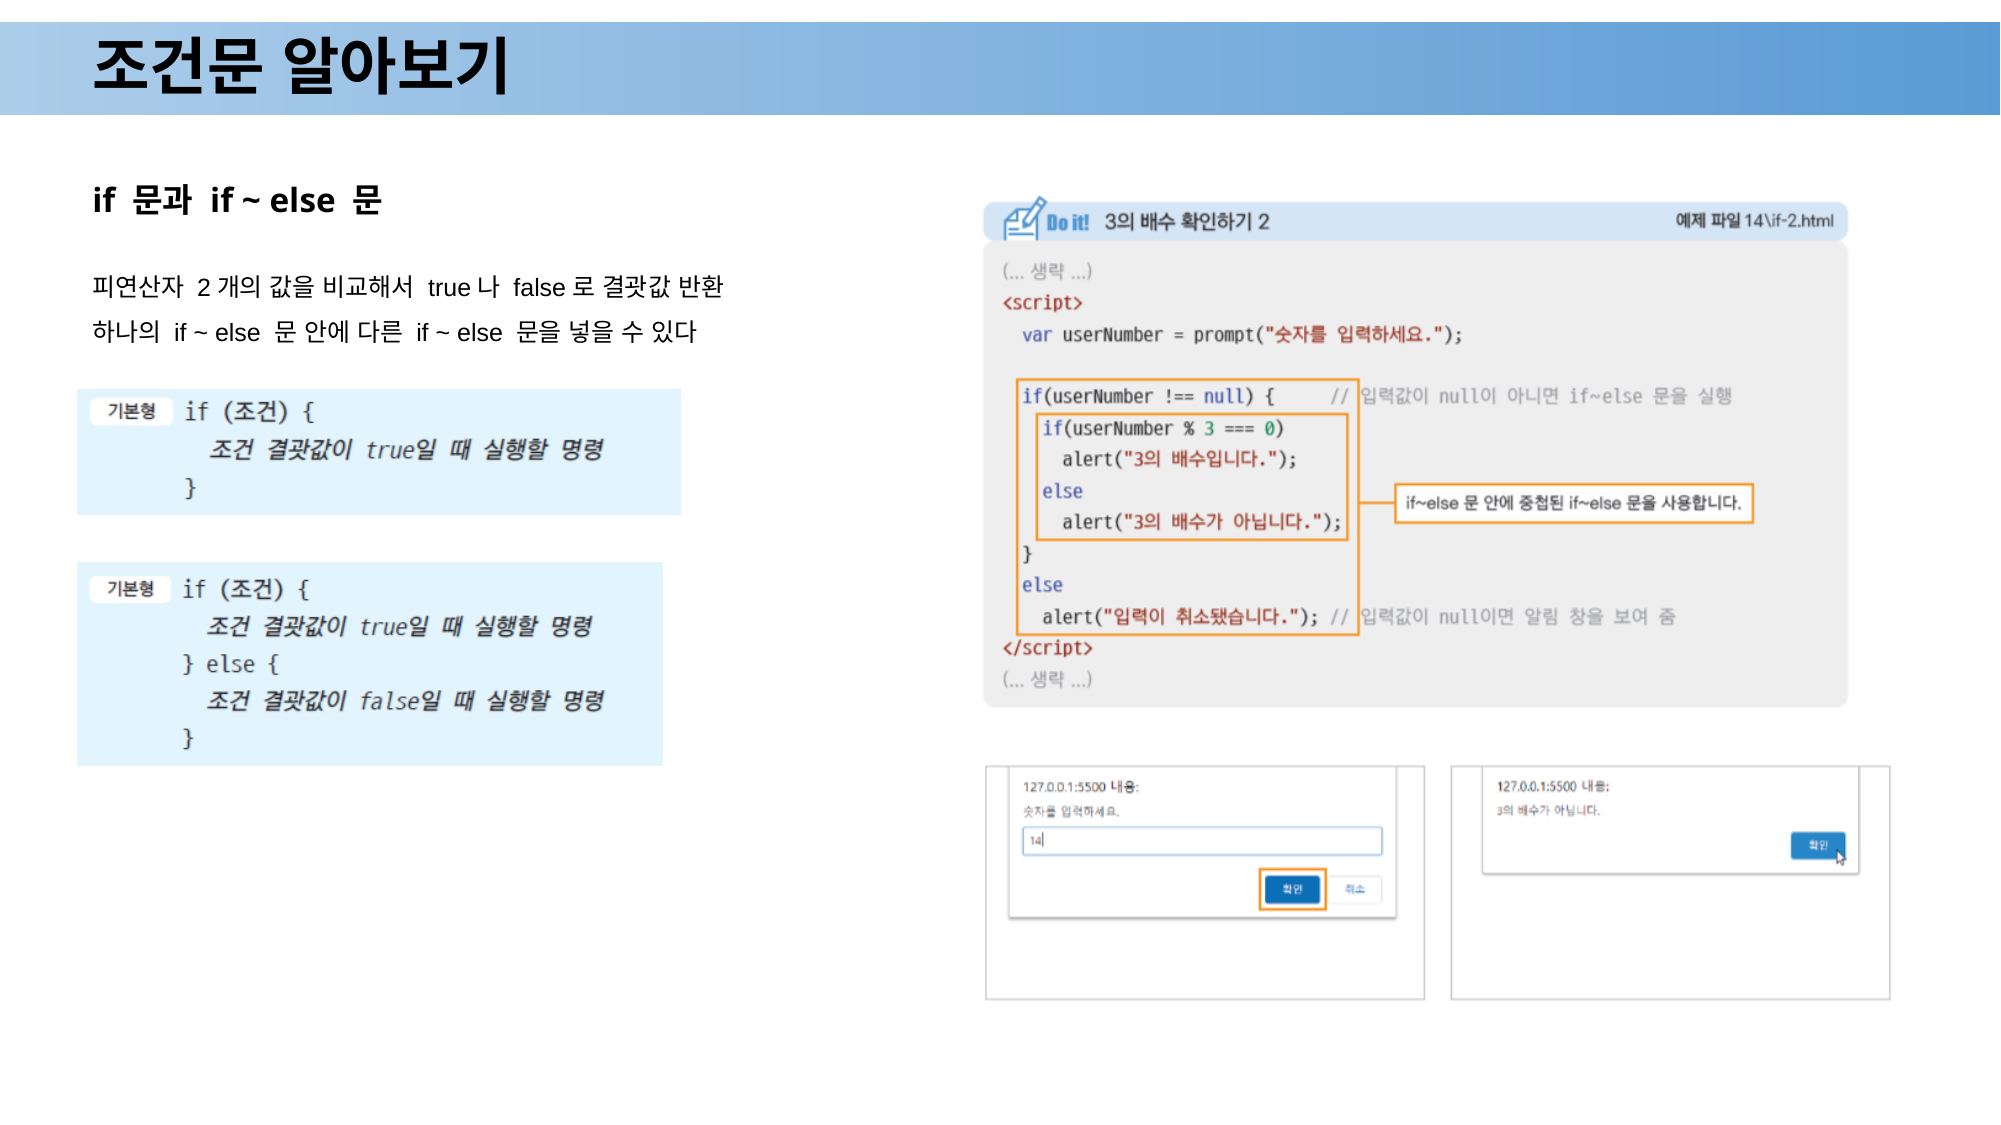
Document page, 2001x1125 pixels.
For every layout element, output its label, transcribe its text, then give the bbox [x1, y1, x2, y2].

title 조건문 알아보기 [77, 22, 1569, 116]
picture [979, 187, 1855, 717]
picture [77, 389, 681, 515]
picture [77, 562, 663, 766]
text_box 피연산자 2개의 값을 비교해서 true나 false로 결괏값 반환 하나의 if ~ else 문 안에 다른 if ~ else 문을 넣을 수 있다 [77, 249, 909, 354]
picture [979, 746, 1897, 1010]
text_box if 문과 if ~ else 문 [77, 171, 640, 227]
